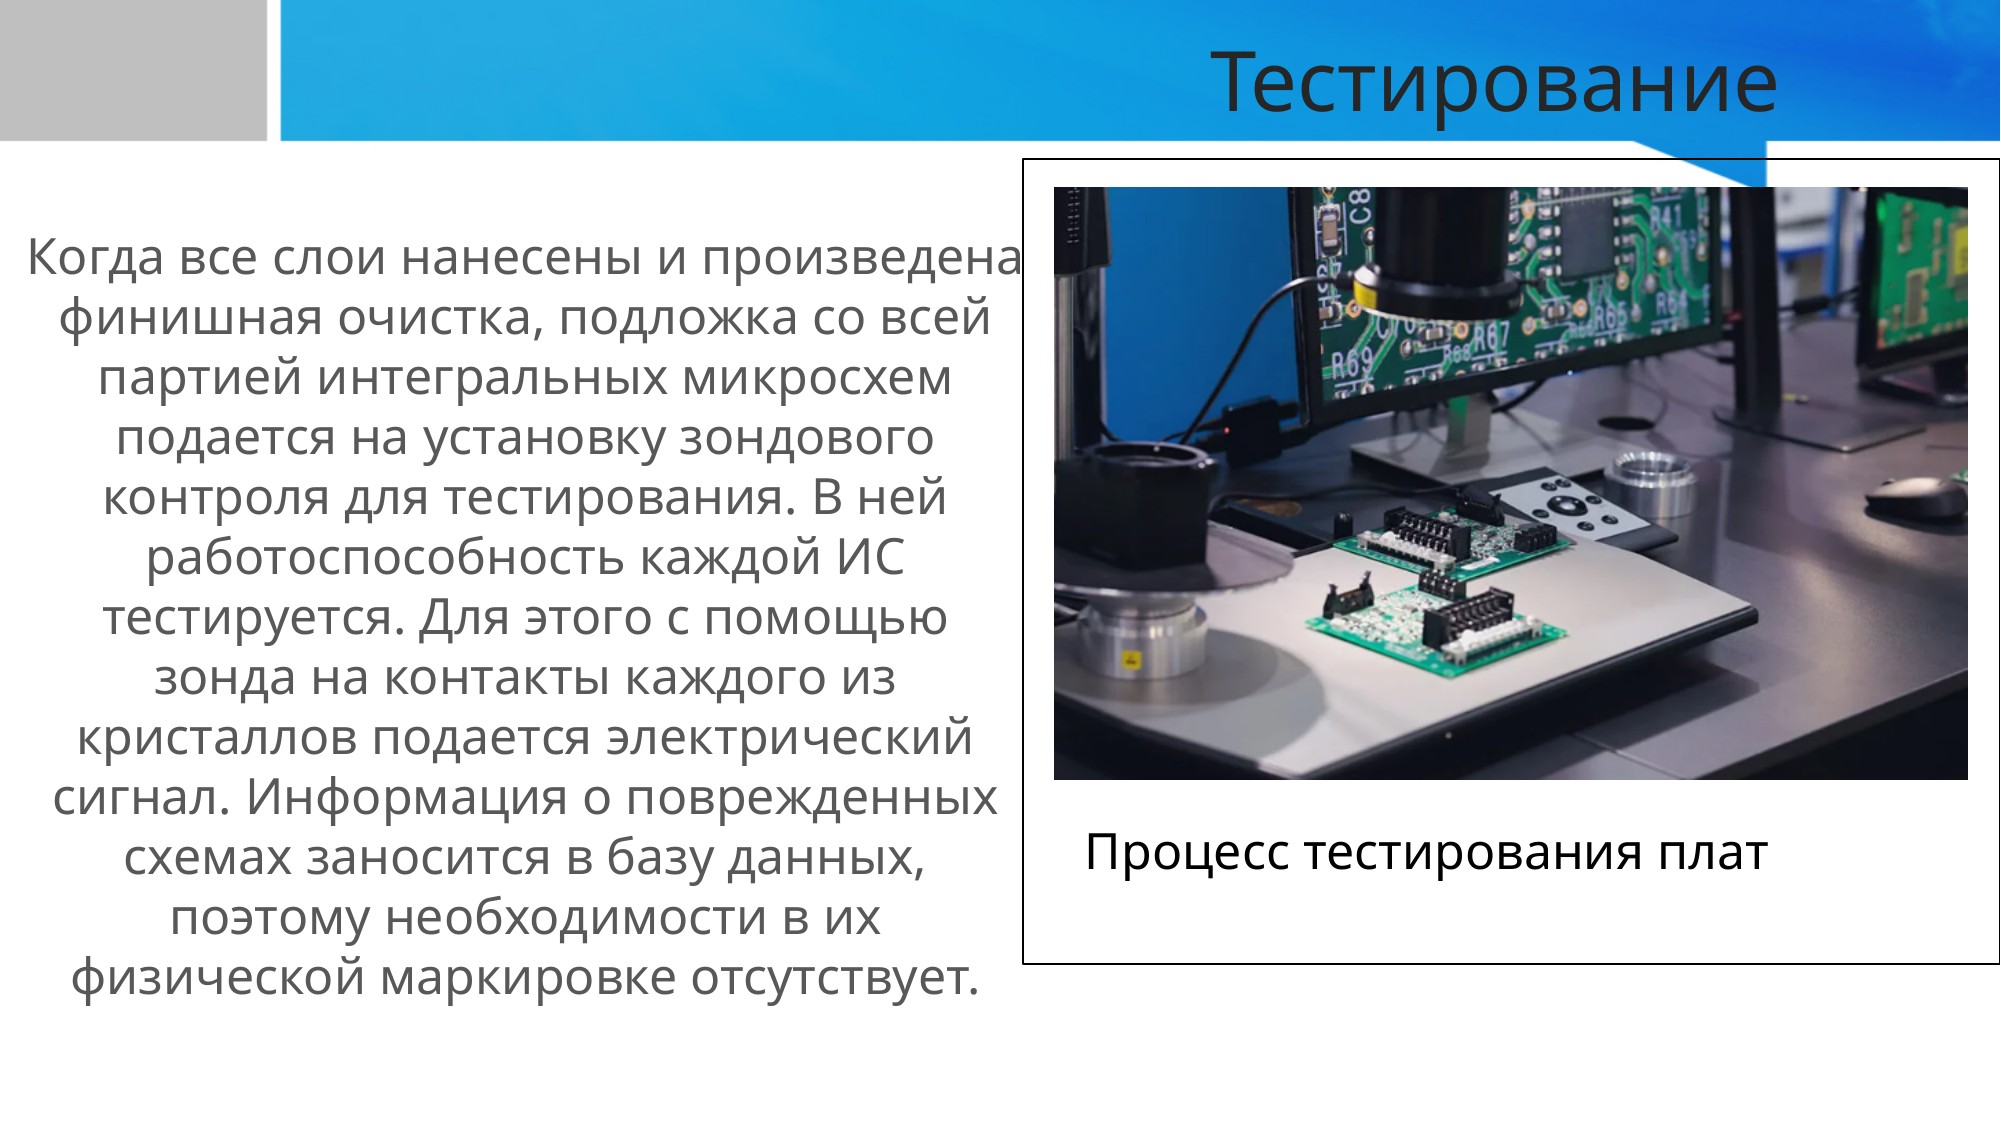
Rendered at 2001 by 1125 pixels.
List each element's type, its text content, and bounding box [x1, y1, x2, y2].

picture [1054, 187, 1968, 780]
title Тестирование [1209, 12, 1813, 144]
text_box [1022, 158, 2000, 964]
text_box Когда все слои нанесены и произведена финишная очистка, подложка со всей партией интегральных микросхем подается на установку зондового контроля для тестирования. В ней работоспособность каждой ИС тестируется. Для этого с помощью зонда на контакты каждого из кристаллов подается электрический сигнал. Информация о поврежденных схемах заносится в базу данных, поэтому необходимости в их физической маркировке отсутствует. [12, 216, 1022, 798]
picture [0, 0, 2000, 1125]
